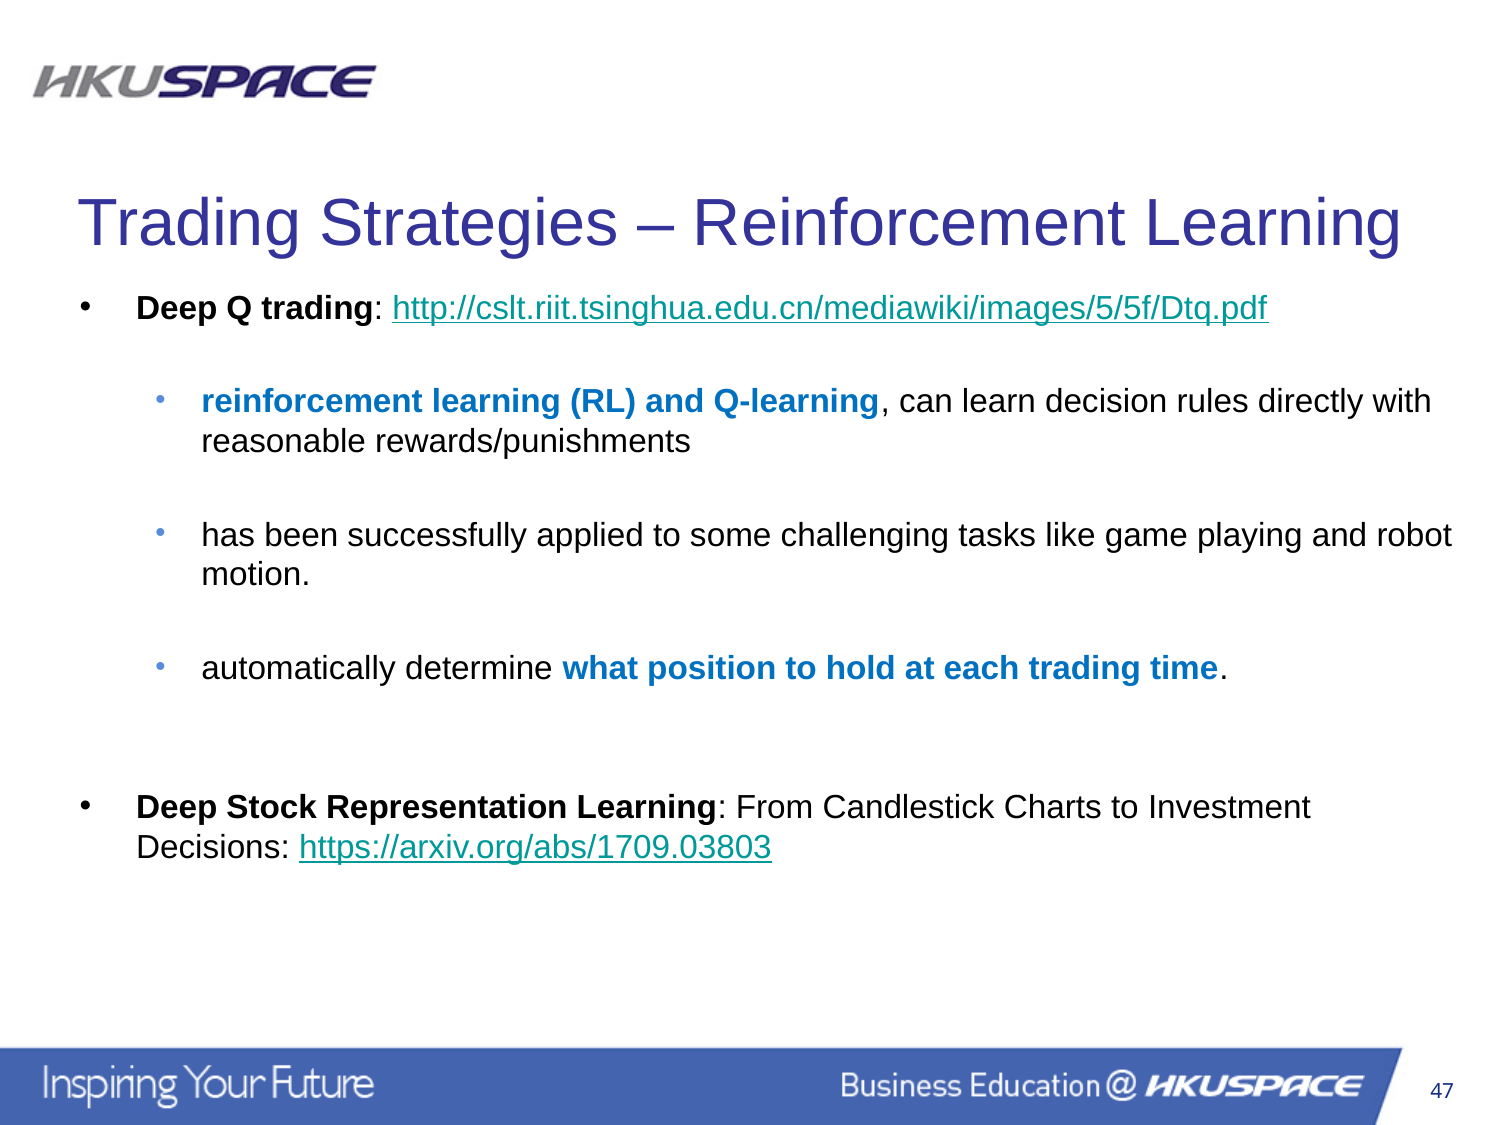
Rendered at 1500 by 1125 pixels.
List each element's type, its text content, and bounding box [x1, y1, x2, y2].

picture [0, 0, 1500, 1125]
title Trading Strategies – Reinforcement Learning [62, 101, 1436, 266]
text_box Deep Q trading: http://cslt.riit.tsinghua.edu.cn/mediawiki/images/5/5f/Dtq.pdf reinforcement learning (RL) and Q-learning, can learn decision rules directly with reasonable rewards/punishments has been successfully applied to some challenging tasks like game playing and robot motion. automatically determine what position to hold at each trading time. Deep Stock Representation Learning: From Candlestick Charts to Investment Decisions: https://arxiv.org/abs/1709.03803 [64, 278, 1483, 1047]
slide_number 47 [1415, 1070, 1499, 1125]
